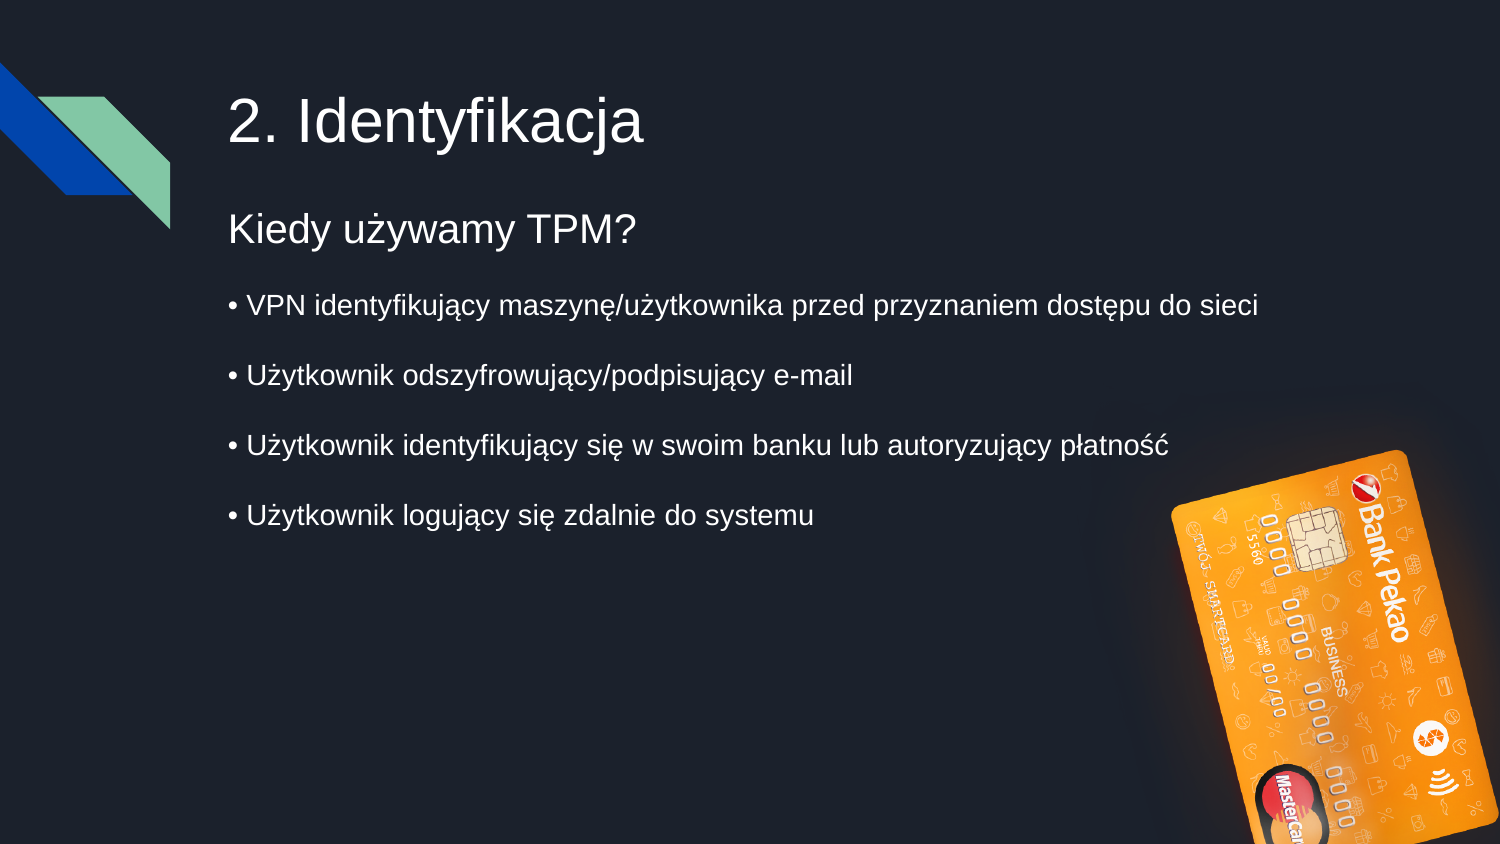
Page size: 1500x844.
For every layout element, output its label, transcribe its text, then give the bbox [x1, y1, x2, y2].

title 2. Identyfikacja [212, 64, 1368, 173]
list Kiedy używamy TPM? • VPN identyfikujący maszynę/użytkownika przed przyznaniem dostępu do sieci • Użytkownik odszyfrowujący/podpisujący e-mail • Użytkownik identyfikujący się w swoim banku lub autoryzujący płatność • Użytkownik logujący się zdalnie do systemu [212, 173, 1368, 735]
picture [1077, 379, 1500, 844]
